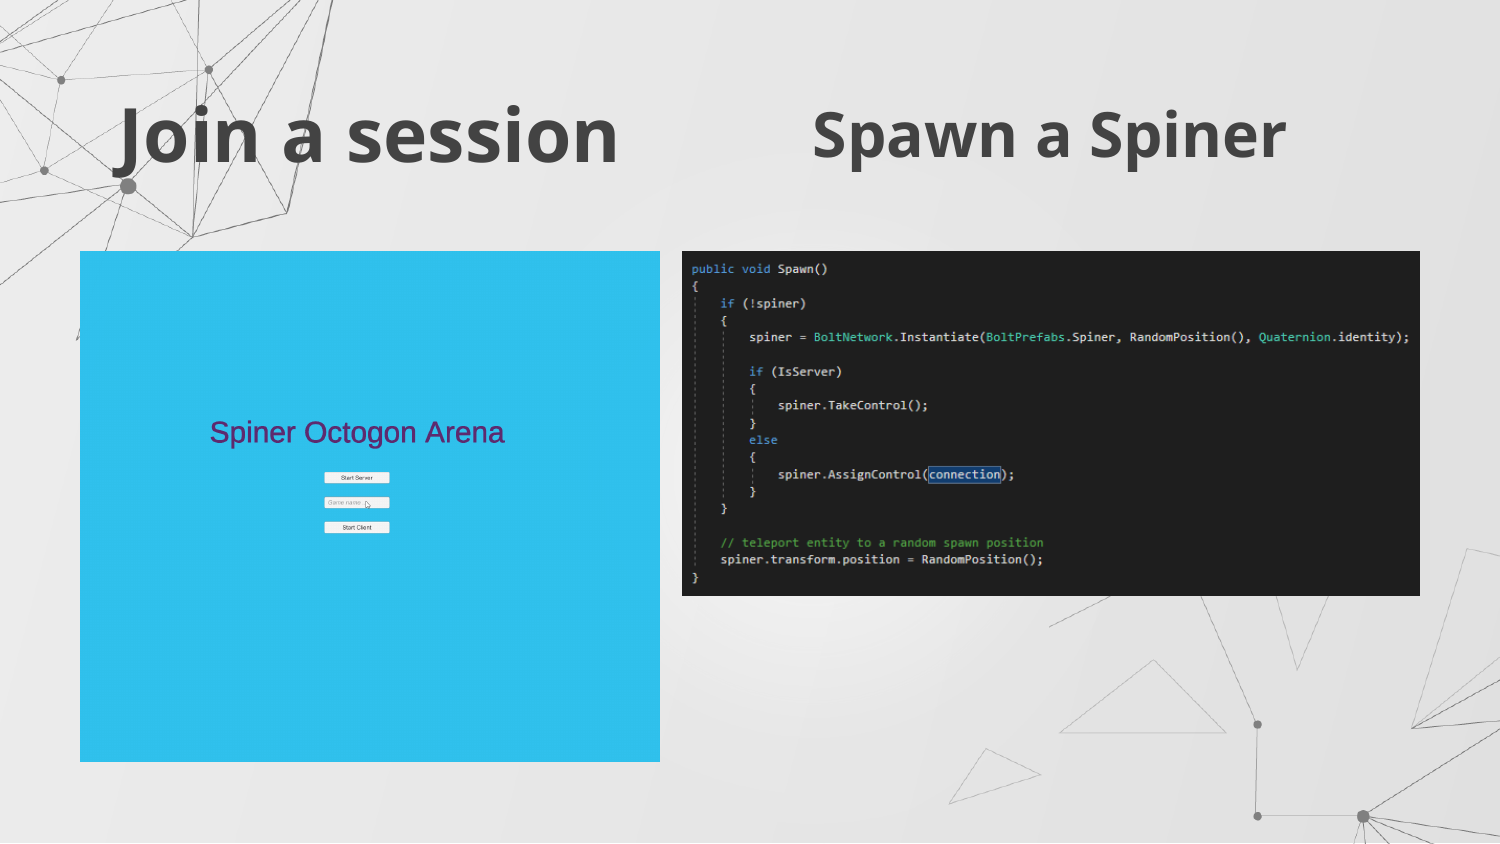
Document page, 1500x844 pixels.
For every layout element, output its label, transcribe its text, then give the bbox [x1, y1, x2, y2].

picture [0, 0, 1500, 844]
title Join a session [16, 59, 725, 207]
title Spawn a Spiner [725, 59, 1405, 207]
